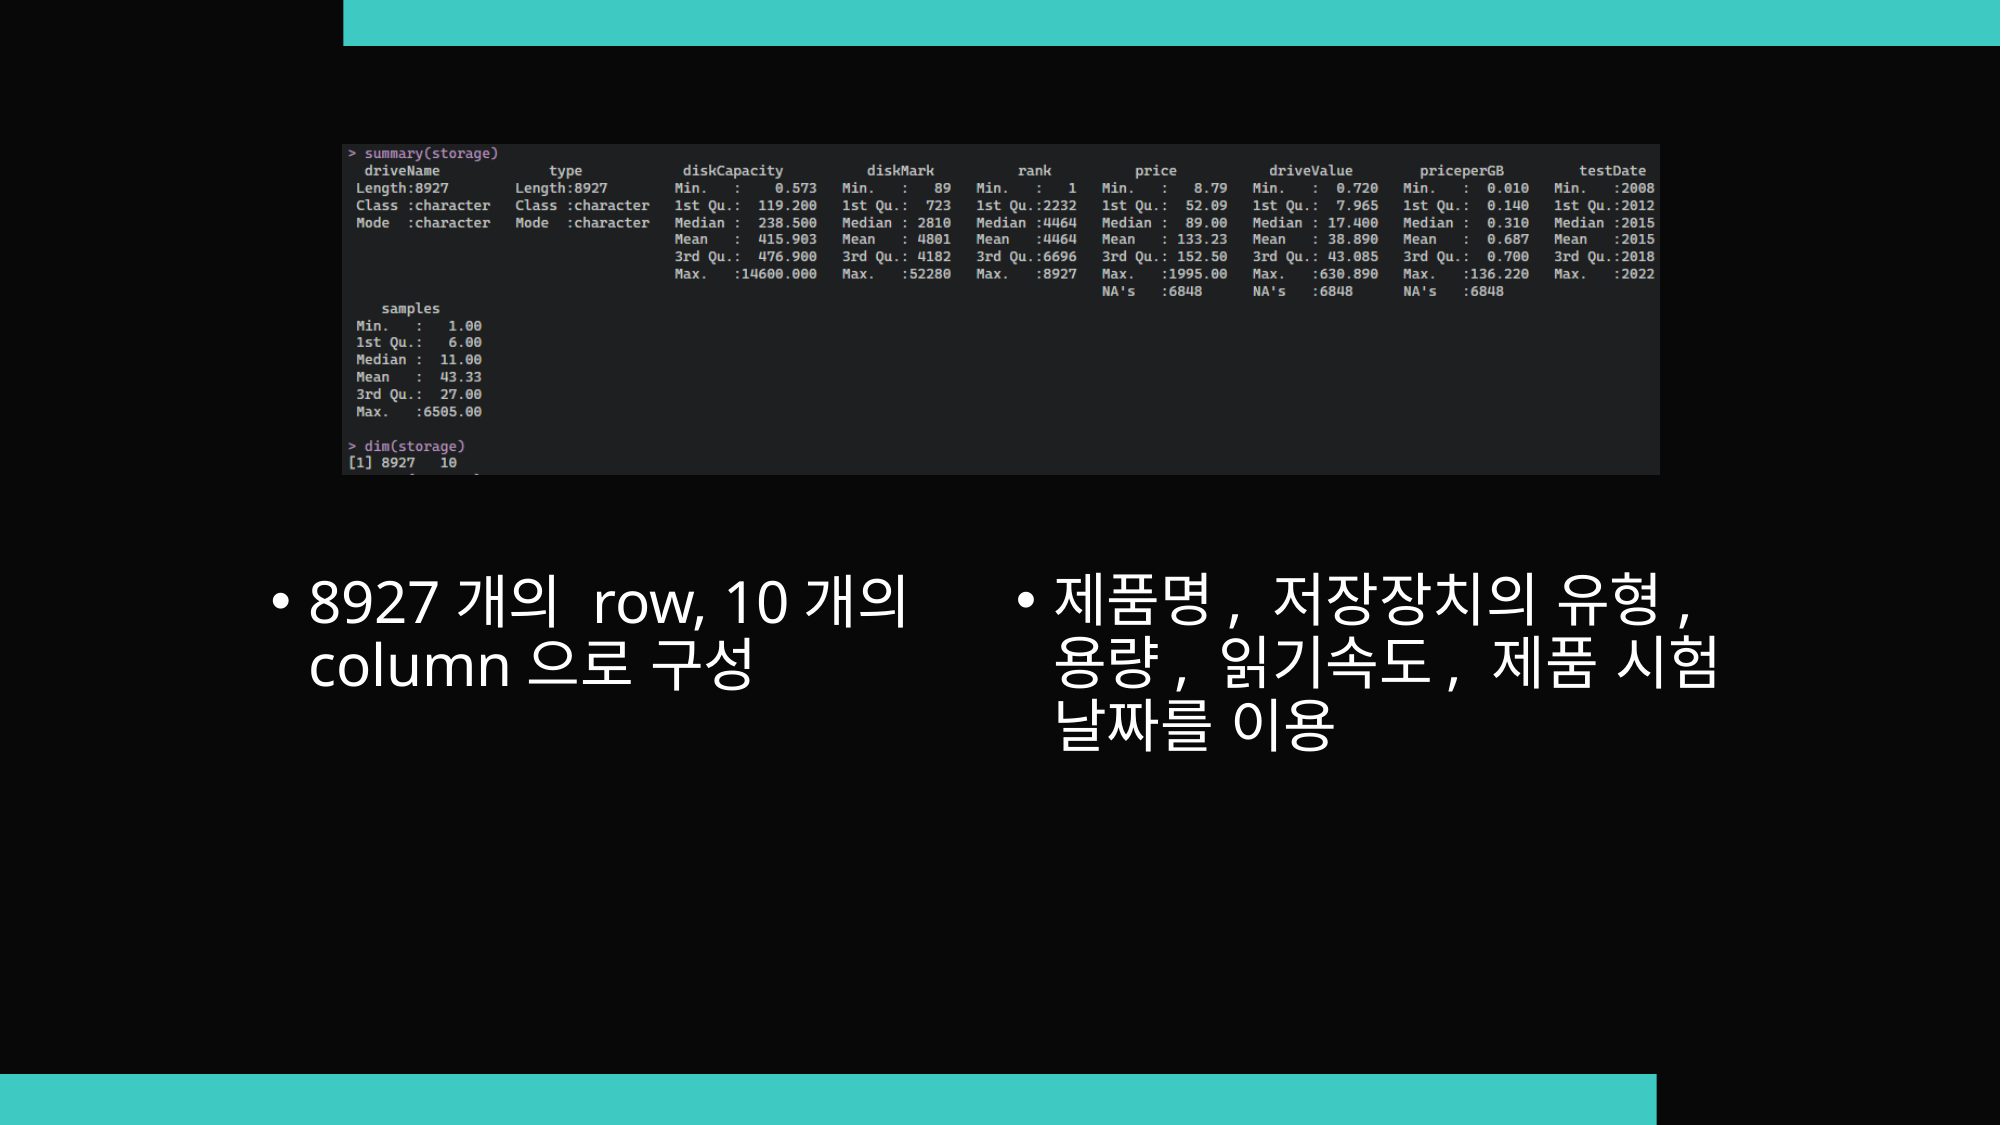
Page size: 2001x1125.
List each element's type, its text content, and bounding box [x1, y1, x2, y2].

text_box 제품명, 저장장치의 유형, 용량, 읽기속도, 제품 시험 날짜를 이용 [1000, 563, 1827, 866]
list 8927개의 row, 10개의 column으로 구성 [255, 565, 1000, 868]
picture [342, 144, 1660, 475]
